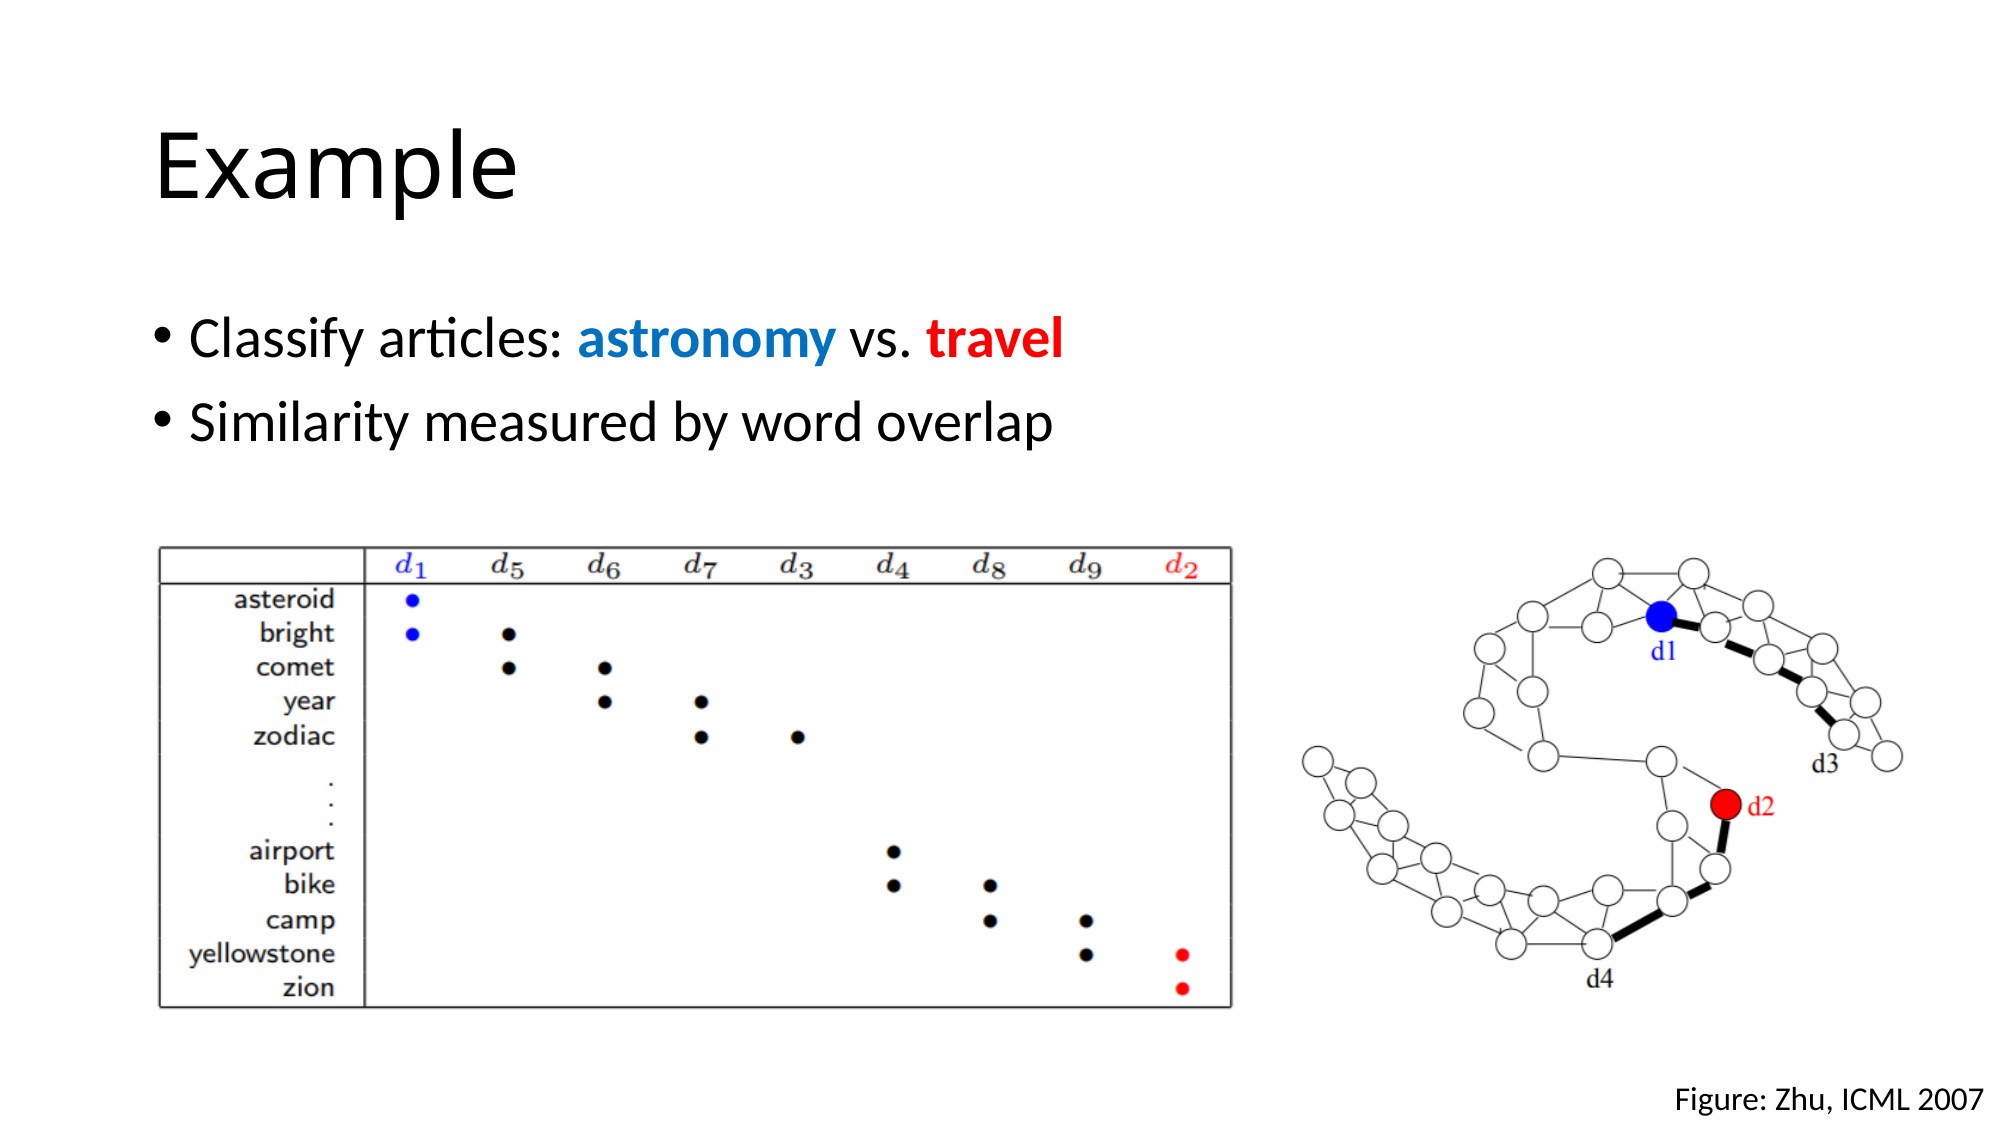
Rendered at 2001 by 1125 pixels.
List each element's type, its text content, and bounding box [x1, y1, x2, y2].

list Classify articles: astronomy vs. travel Similarity measured by word overlap [137, 299, 1863, 1014]
text_box Figure: Zhu, ICML 2007 [1660, 1069, 2000, 1125]
picture [1284, 520, 1954, 1014]
title Example [137, 59, 1863, 278]
picture [155, 542, 1239, 1014]
